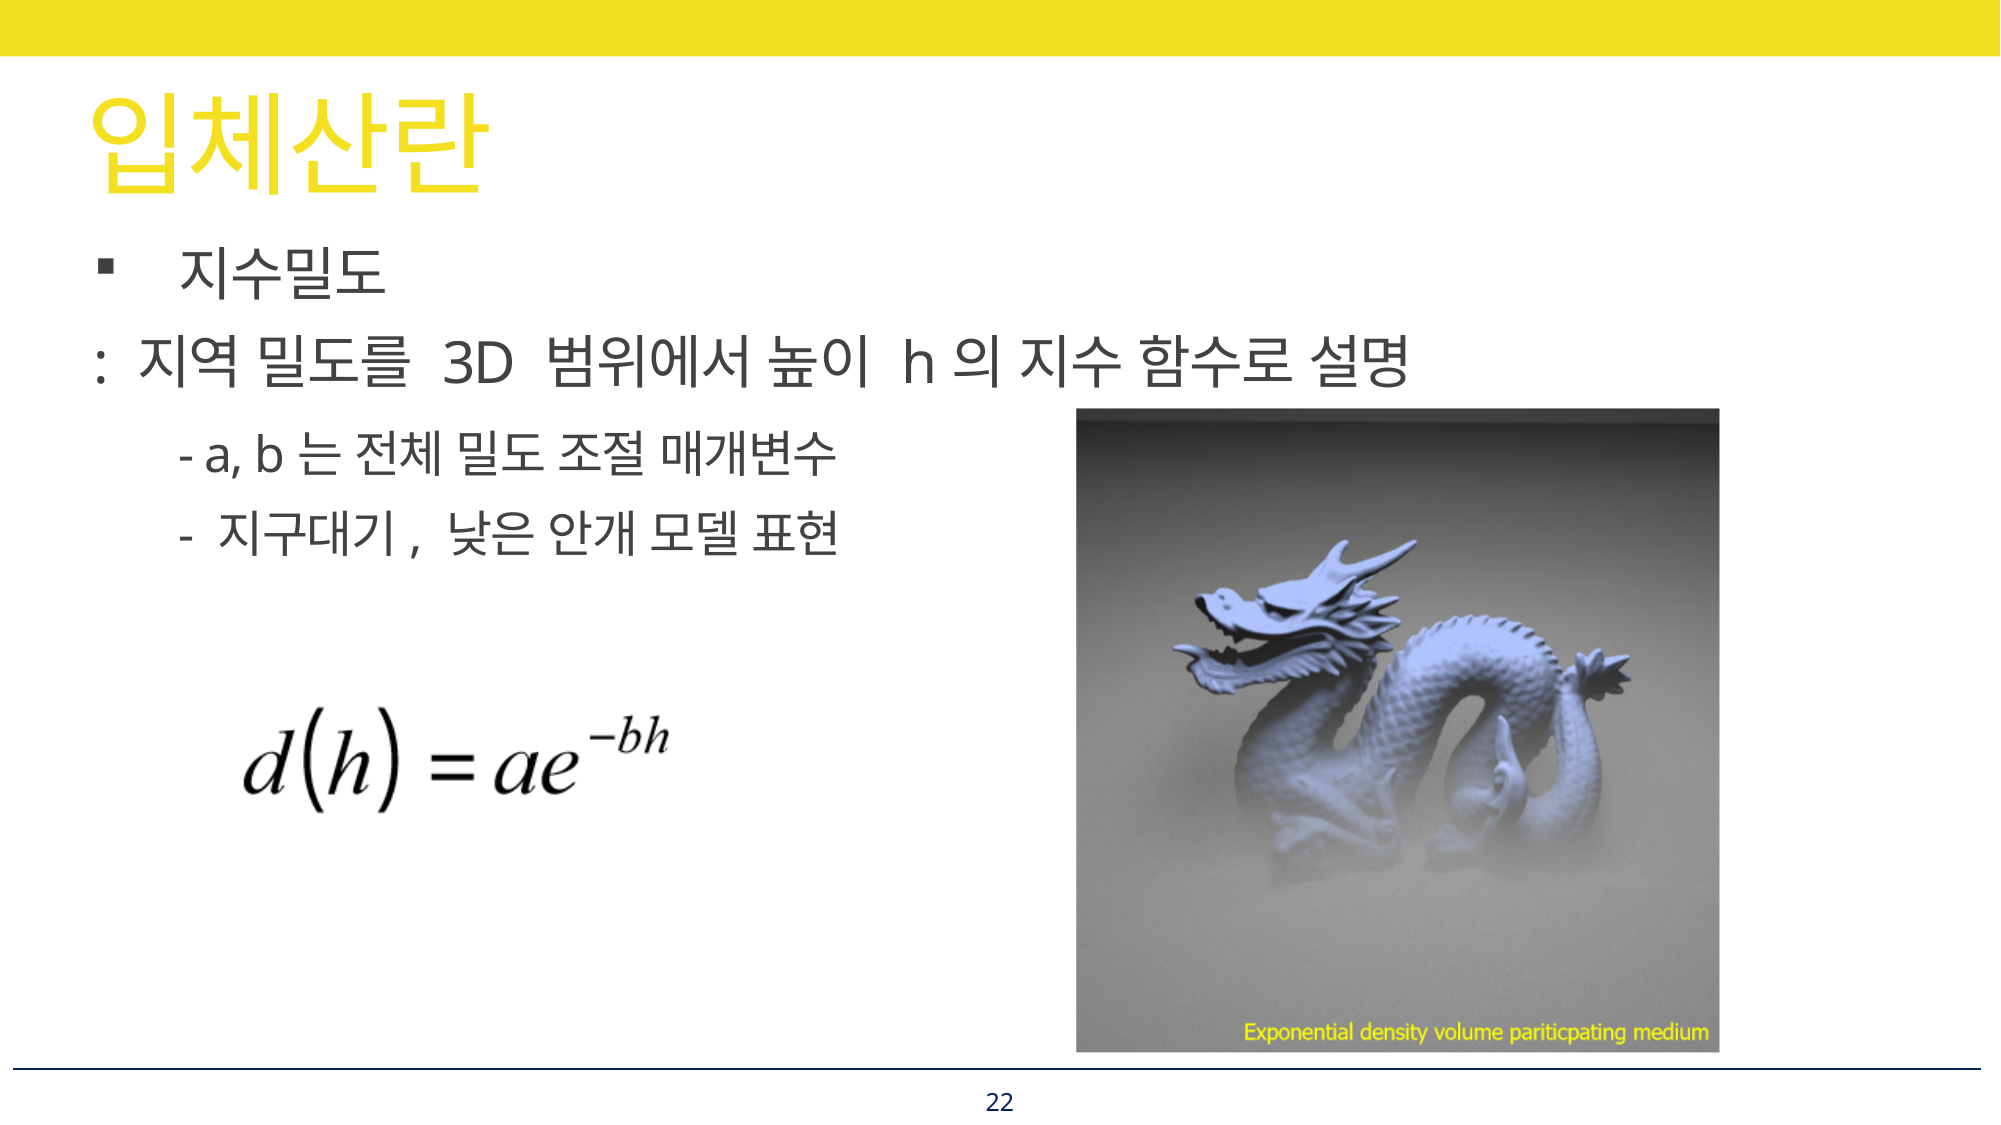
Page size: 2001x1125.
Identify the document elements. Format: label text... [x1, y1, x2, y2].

list 지수밀도 : 지역 밀도를 3D 범위에서 높이 h의 지수 함수로 설명 - a, b는 전체 밀도 조절 매개변수 - 지구대기, 낮은 안개 모델 표현 [93, 237, 1848, 1049]
slide_number 22 [916, 1078, 1084, 1125]
picture [1073, 403, 1726, 1059]
picture [226, 682, 678, 835]
title 입체산란 [85, 89, 1915, 212]
